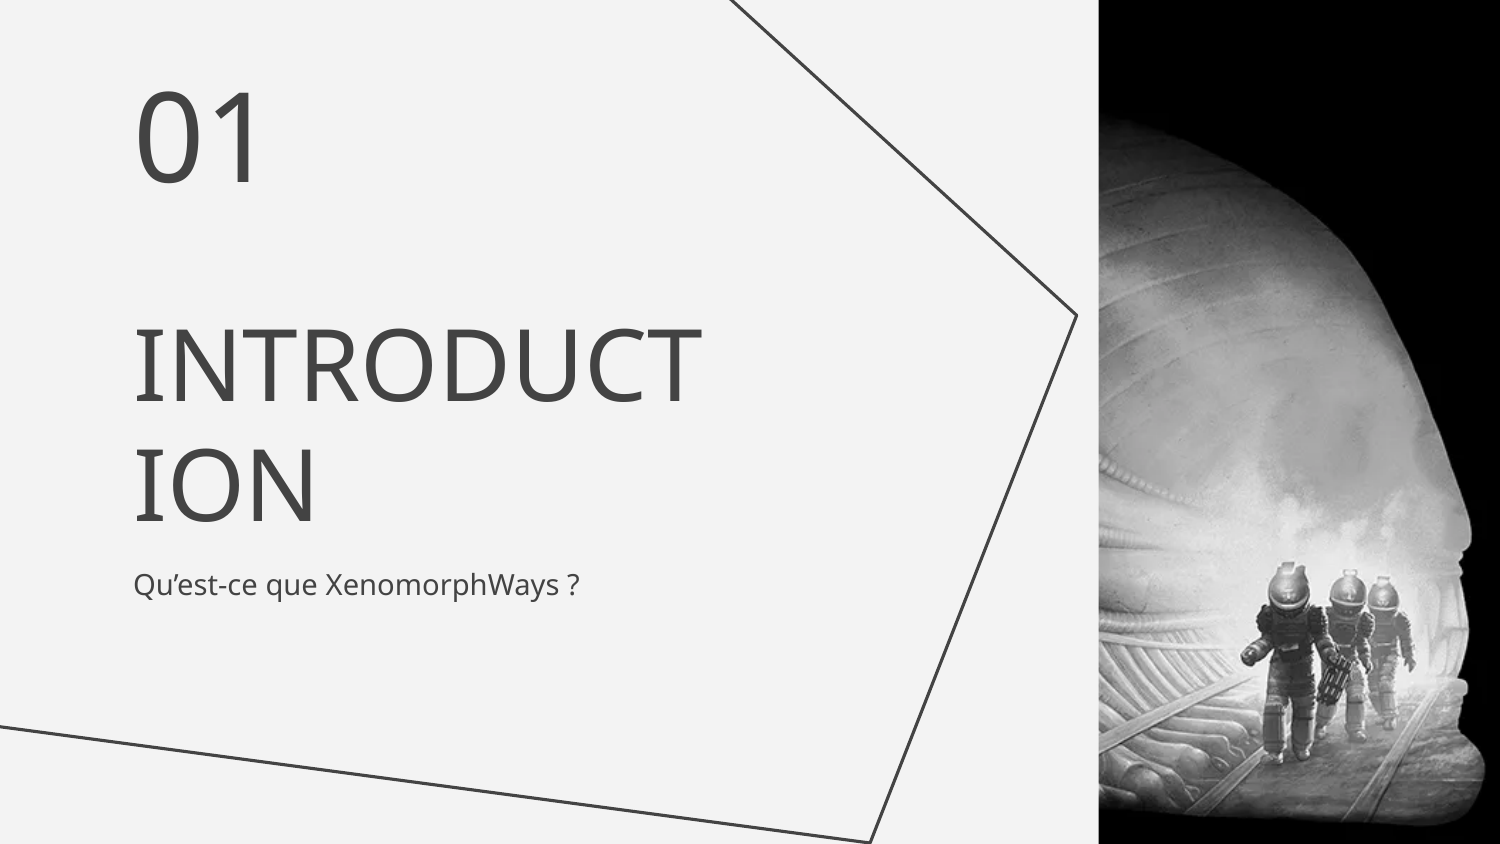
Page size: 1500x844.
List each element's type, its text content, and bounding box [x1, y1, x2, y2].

subtitle Qu’est-ce que XenomorphWays ? [118, 551, 749, 617]
title INTRODUCTION [118, 282, 749, 551]
title 01 [118, 51, 463, 213]
picture [1098, 0, 1500, 844]
